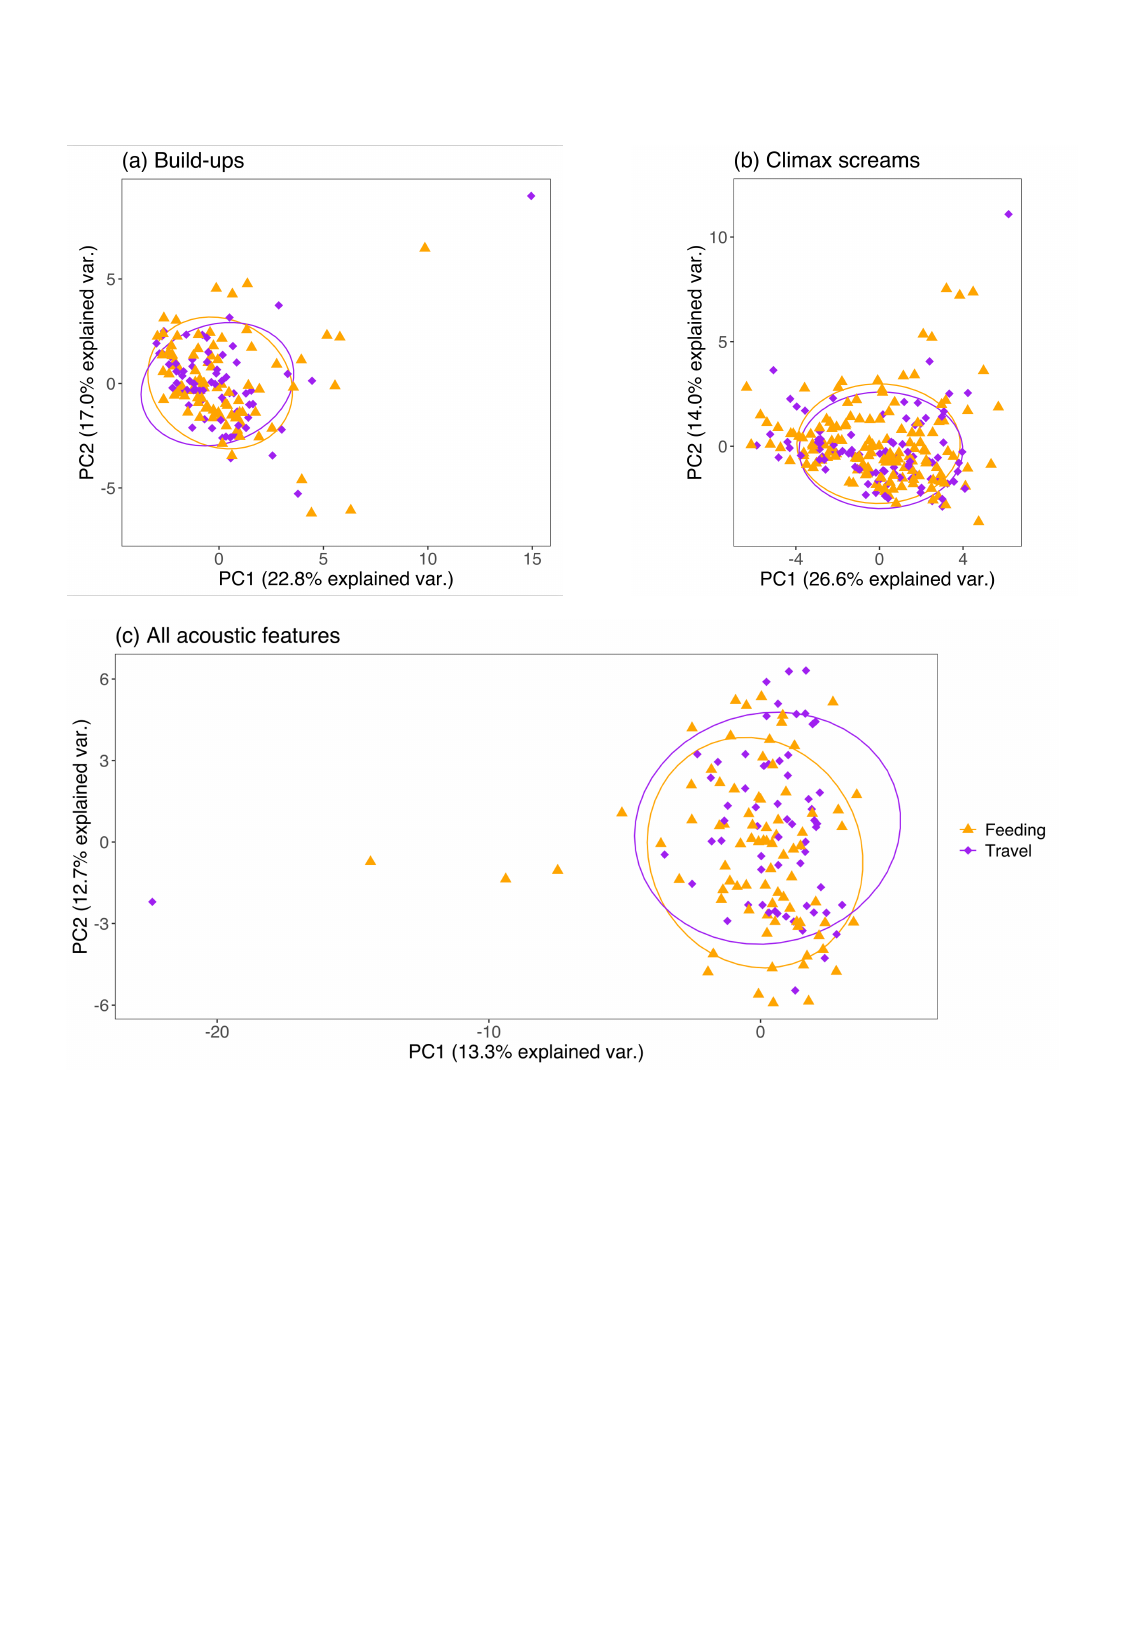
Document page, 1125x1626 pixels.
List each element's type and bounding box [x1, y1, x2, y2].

picture [66, 619, 1059, 1070]
picture [67, 145, 563, 596]
picture [631, 145, 1078, 596]
